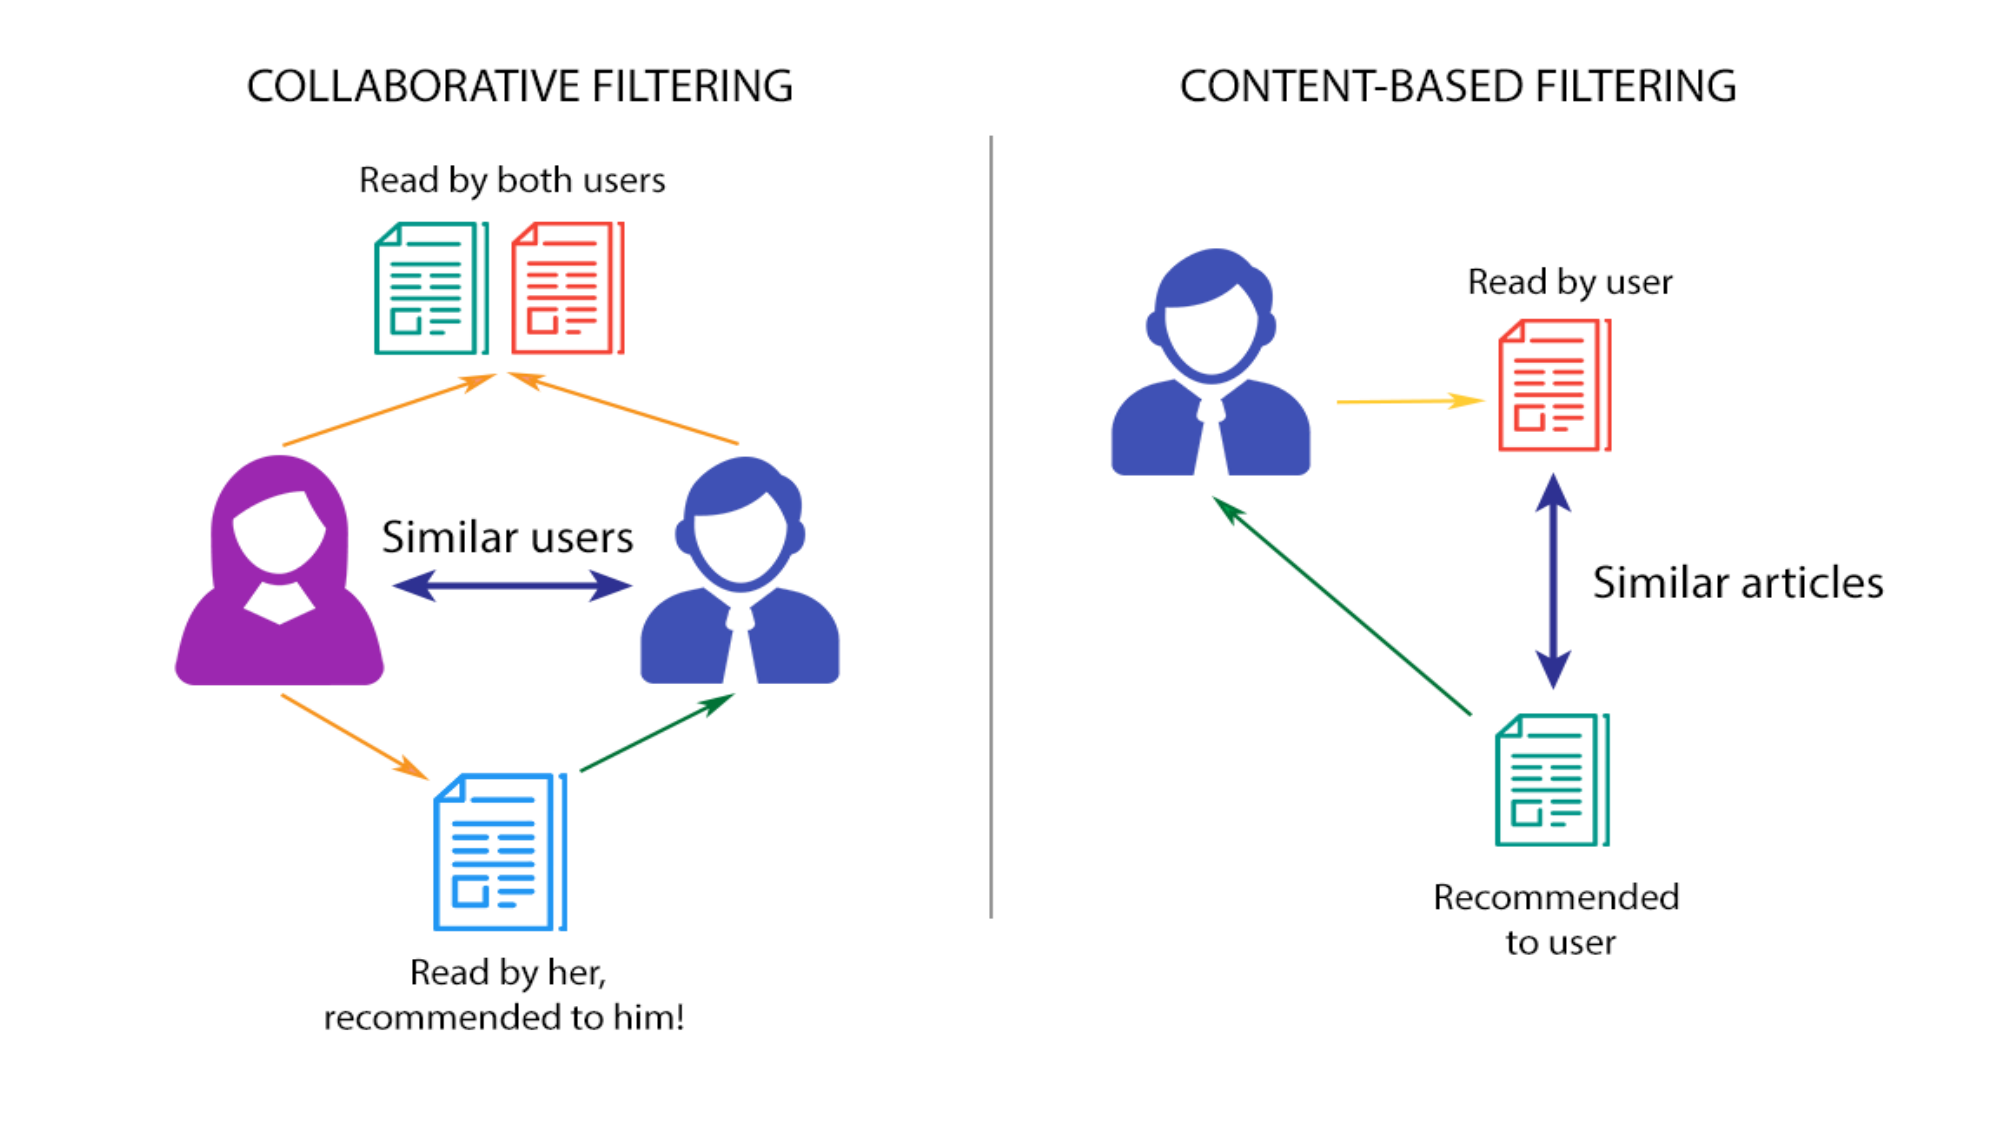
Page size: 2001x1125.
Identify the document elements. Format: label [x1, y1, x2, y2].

picture [74, 31, 1923, 1052]
